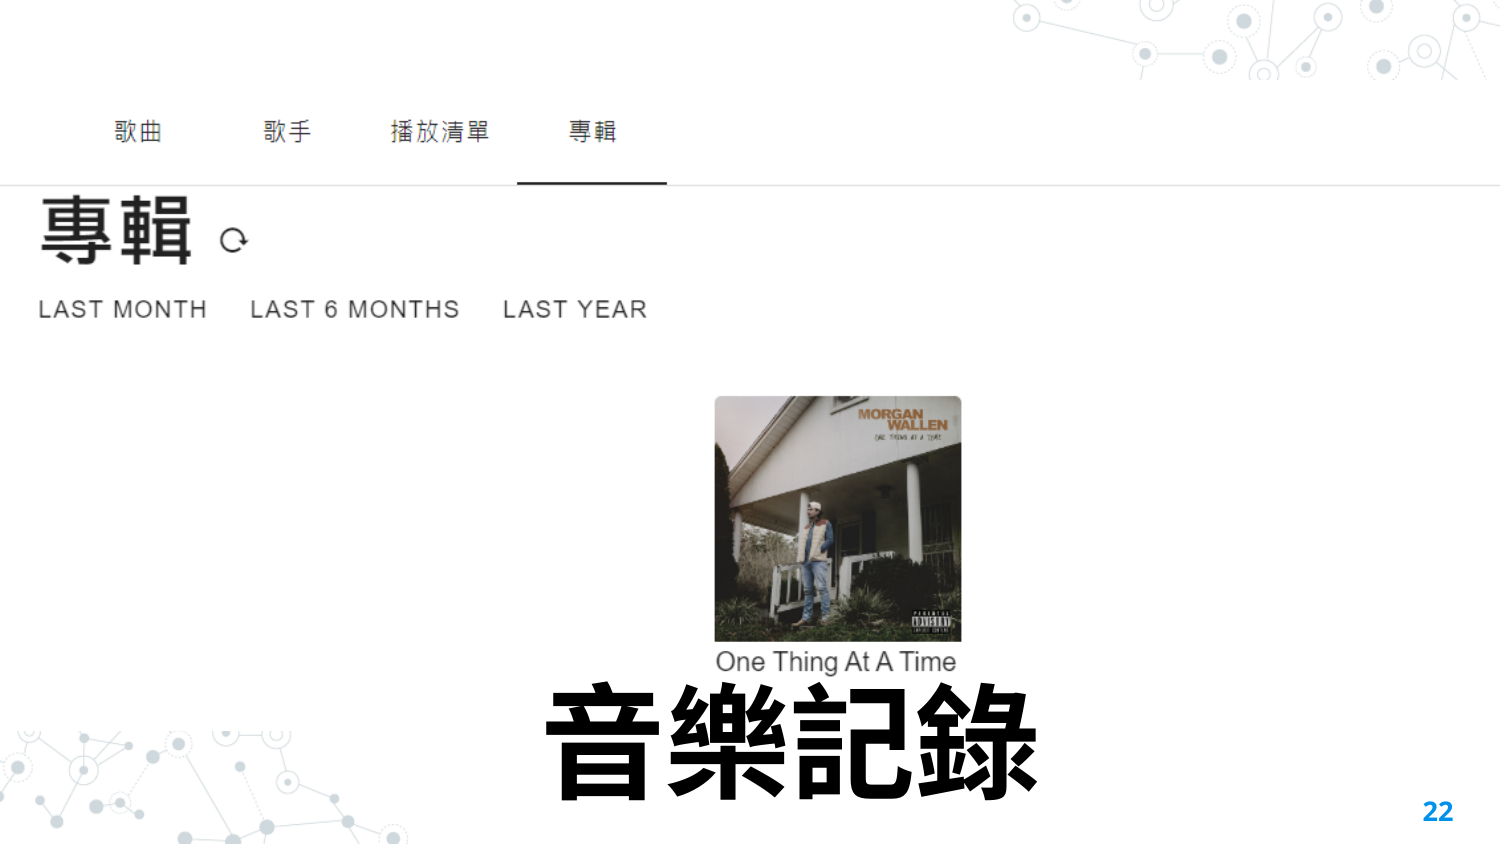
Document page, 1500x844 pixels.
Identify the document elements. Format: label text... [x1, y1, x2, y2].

text_box 音樂記錄 [525, 739, 1083, 830]
picture [0, 0, 1500, 844]
slide_number ‹#› [1378, 779, 1469, 844]
